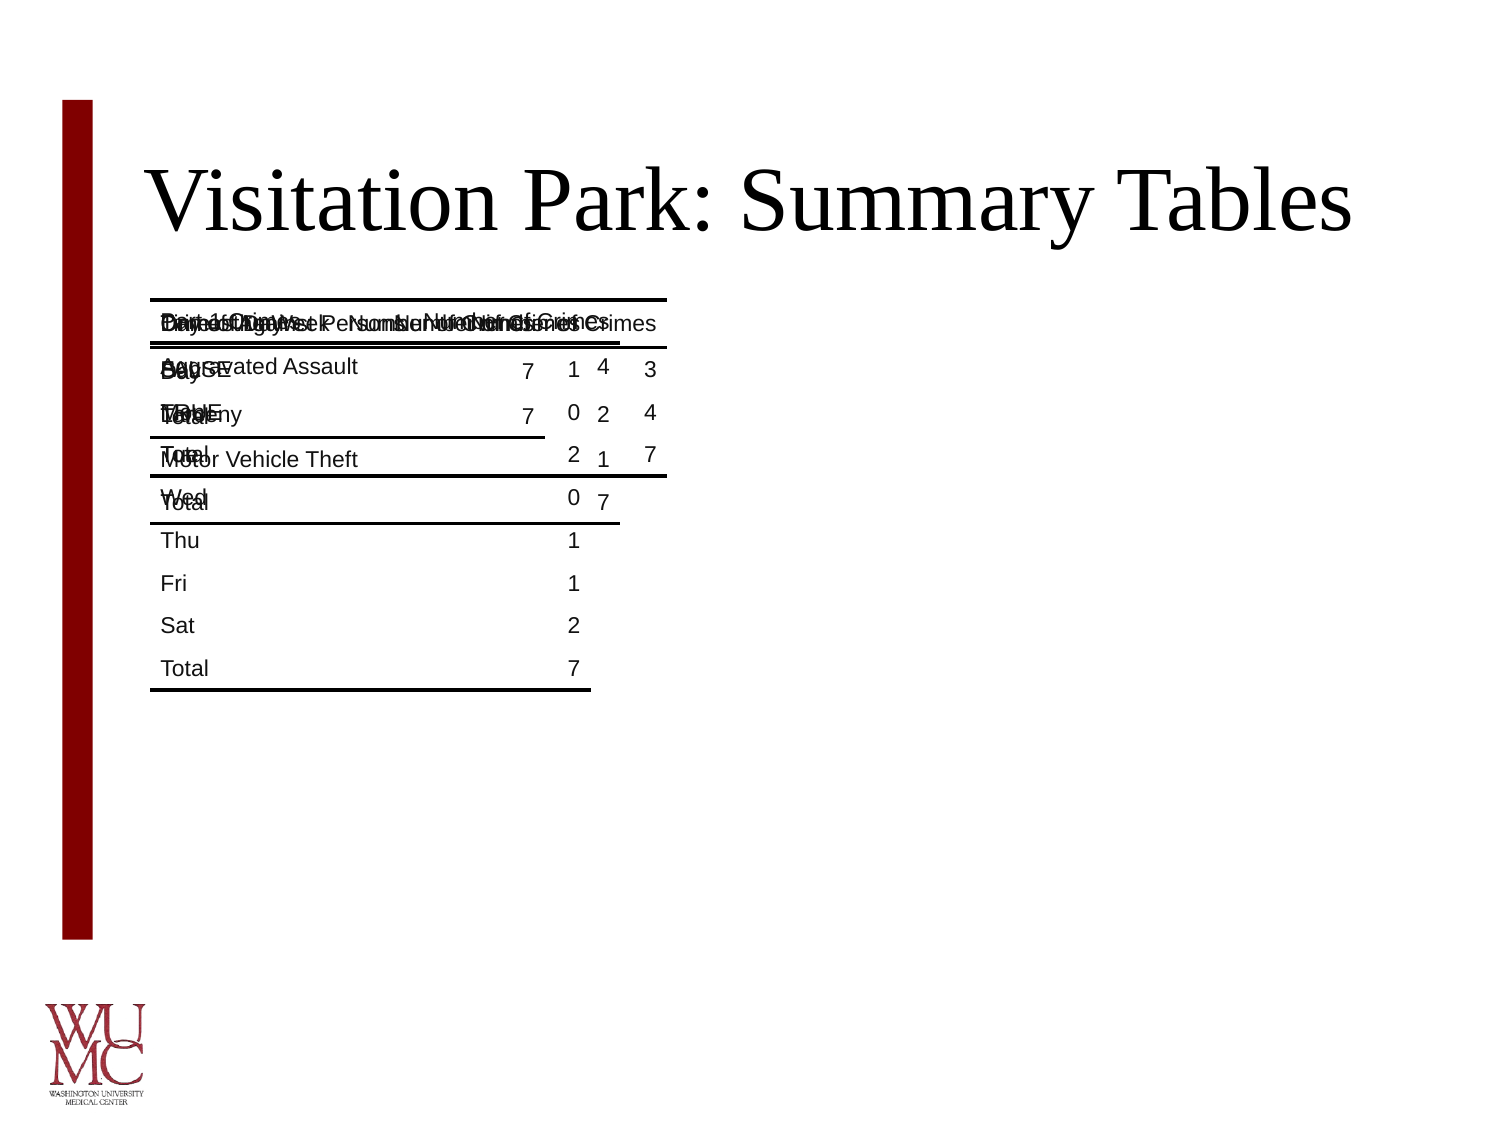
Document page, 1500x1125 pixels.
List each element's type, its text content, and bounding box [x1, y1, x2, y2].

table_cell 1 [362, 519, 591, 562]
table_cell 0 [362, 478, 591, 519]
table_header Number of Crimes [316, 302, 545, 346]
table_header Number of Crimes [545, 302, 667, 346]
table_cell Total [150, 648, 362, 688]
table_cell Total [150, 439, 439, 474]
table_header Time of Day [150, 302, 316, 346]
table_cell 7 [316, 349, 545, 395]
table_cell 3 [545, 349, 667, 391]
table_cell 1 [362, 562, 591, 604]
table_cell Total [150, 395, 316, 436]
table_cell 4 [545, 391, 667, 433]
table_cell 2 [362, 604, 591, 648]
table_cell 7 [316, 395, 545, 436]
table_cell Sat [150, 604, 362, 648]
picture [41, 996, 156, 1113]
table_cell 7 [591, 481, 620, 522]
table_cell Thu [150, 519, 362, 562]
table_cell 7 [362, 648, 591, 688]
table_cell Fri [150, 562, 362, 604]
table_cell Wed [150, 478, 362, 519]
title Visitation Park: Summary Tables [112, 99, 1388, 288]
table_cell 7 [439, 433, 667, 474]
table_cell Day [150, 349, 316, 395]
